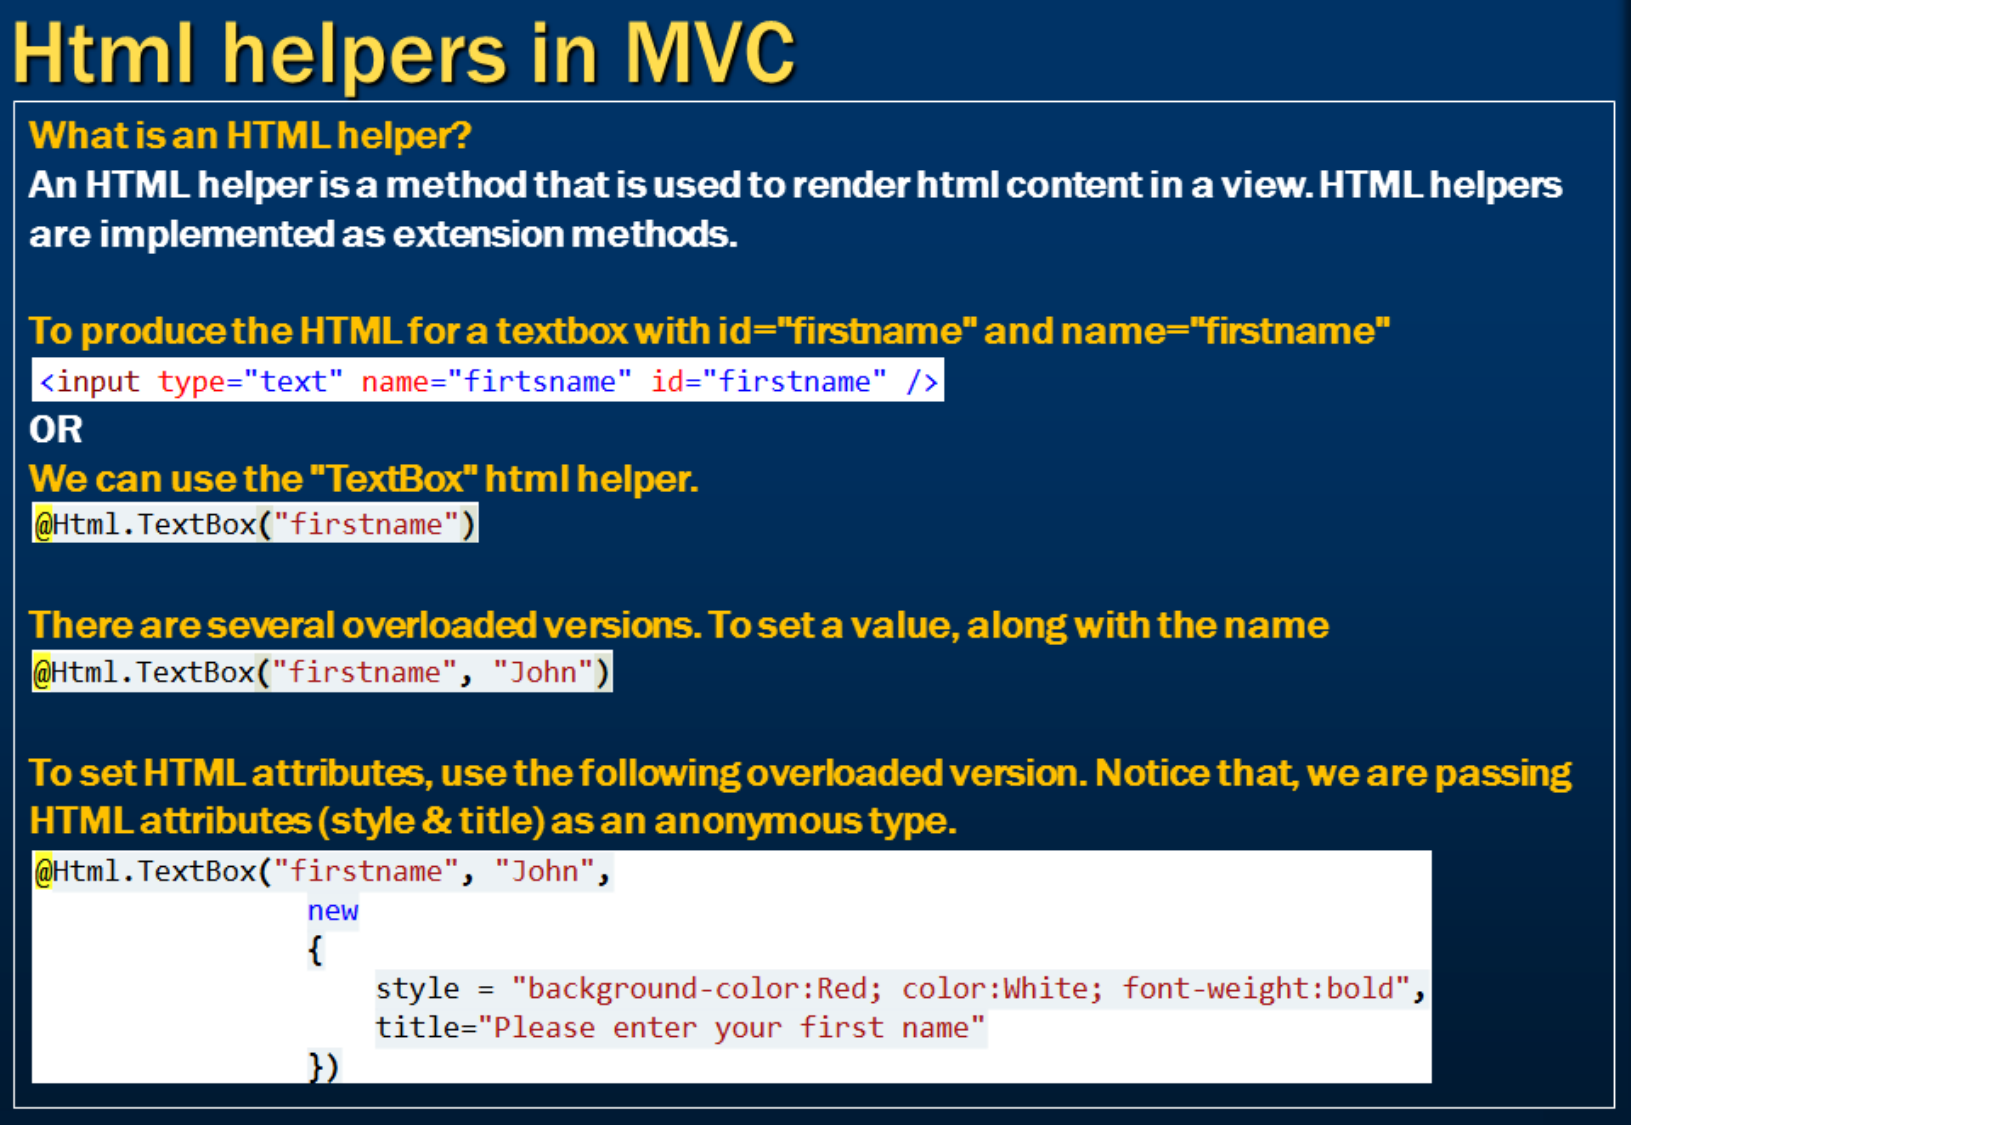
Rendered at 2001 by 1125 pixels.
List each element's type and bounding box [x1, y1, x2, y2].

list [0, 0, 1631, 1125]
